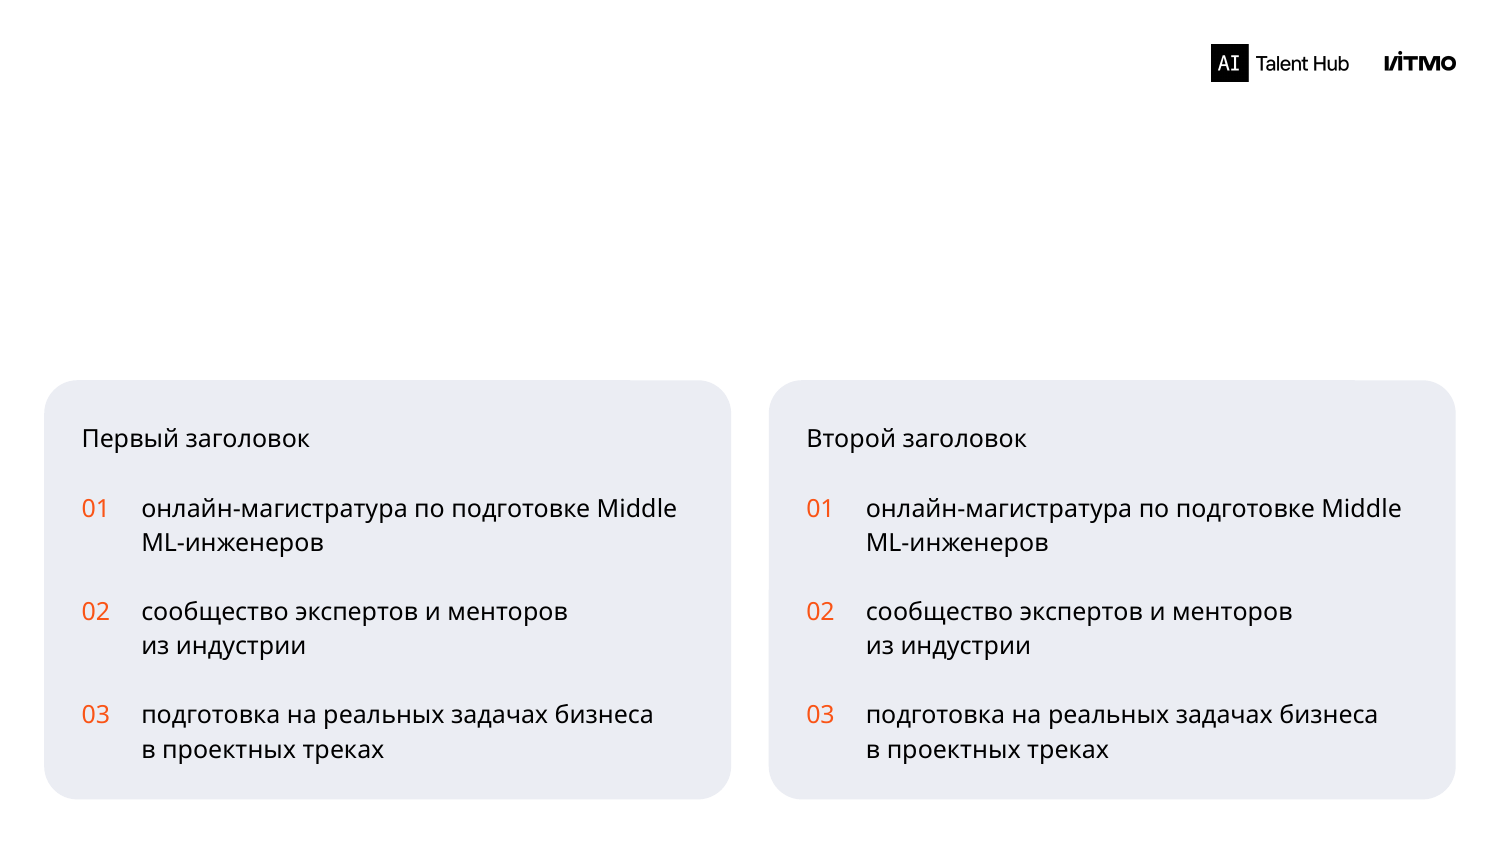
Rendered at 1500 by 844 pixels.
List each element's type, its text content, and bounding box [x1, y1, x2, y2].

text_box Первый заголовок [81, 417, 528, 453]
text_box [768, 380, 1456, 800]
picture [1211, 44, 1456, 83]
text_box онлайн-магистратура по подготовке Middle ML-инженеров сообщество экспертов и менторов из индустрии подготовка на реальных задачах бизнеса в проектных треках [141, 487, 694, 764]
text_box 01 02 03 [806, 487, 850, 729]
text_box 01 02 03 [81, 487, 126, 729]
text_box [44, 380, 732, 800]
text_box Второй заголовок [806, 417, 1252, 453]
text_box онлайн-магистратура по подготовке Middle ML-инженеров сообщество экспертов и менторов из индустрии подготовка на реальных задачах бизнеса в проектных треках [865, 487, 1419, 764]
